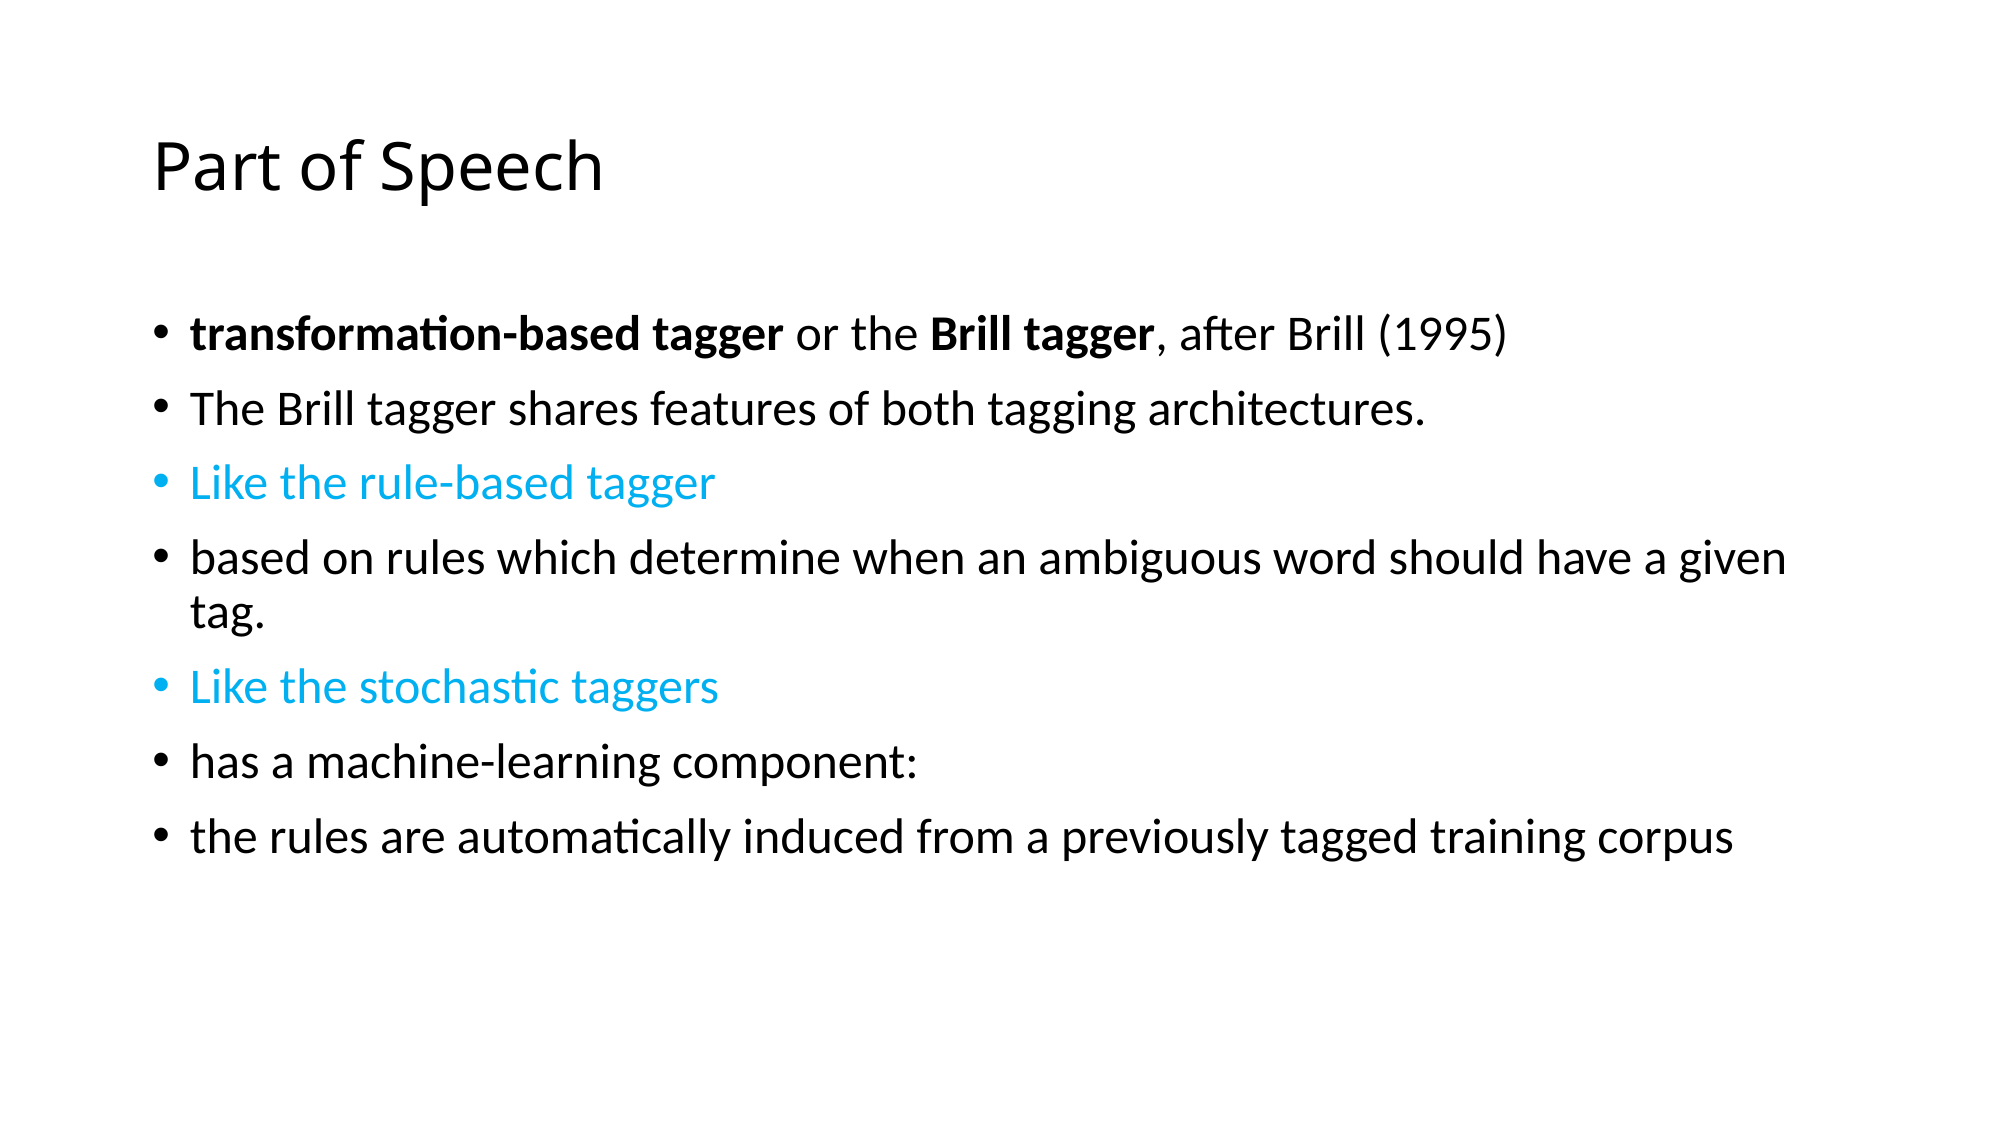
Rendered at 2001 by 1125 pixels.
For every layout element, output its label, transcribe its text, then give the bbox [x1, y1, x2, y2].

title Part of Speech [137, 59, 1863, 278]
list transformation-based tagger or the Brill tagger, after Brill (1995) The Brill tagger shares features of both tagging architectures. Like the rule-based tagger based on rules which determine when an ambiguous word should have a given tag. Like the stochastic taggers has a machine-learning component: the rules are automatically induced from a previously tagged training corpus [137, 299, 1863, 1014]
